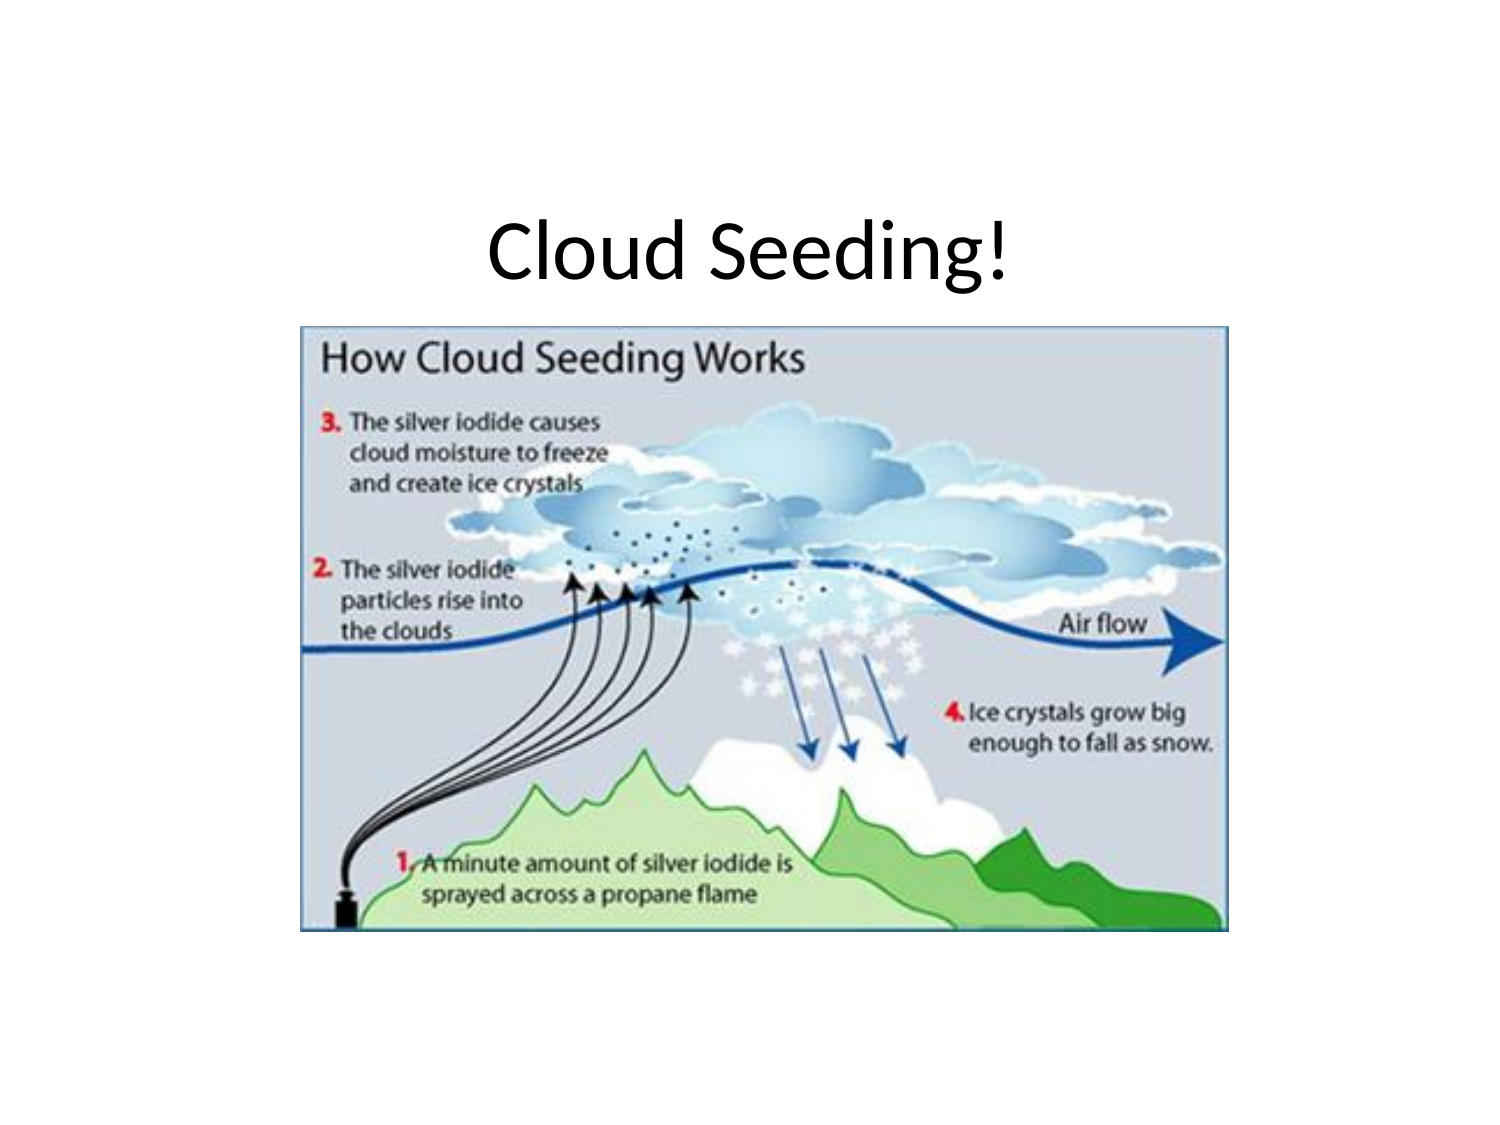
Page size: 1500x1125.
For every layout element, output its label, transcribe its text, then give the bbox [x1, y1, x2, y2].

picture [299, 325, 1229, 933]
title Cloud Seeding! [103, 185, 1397, 305]
